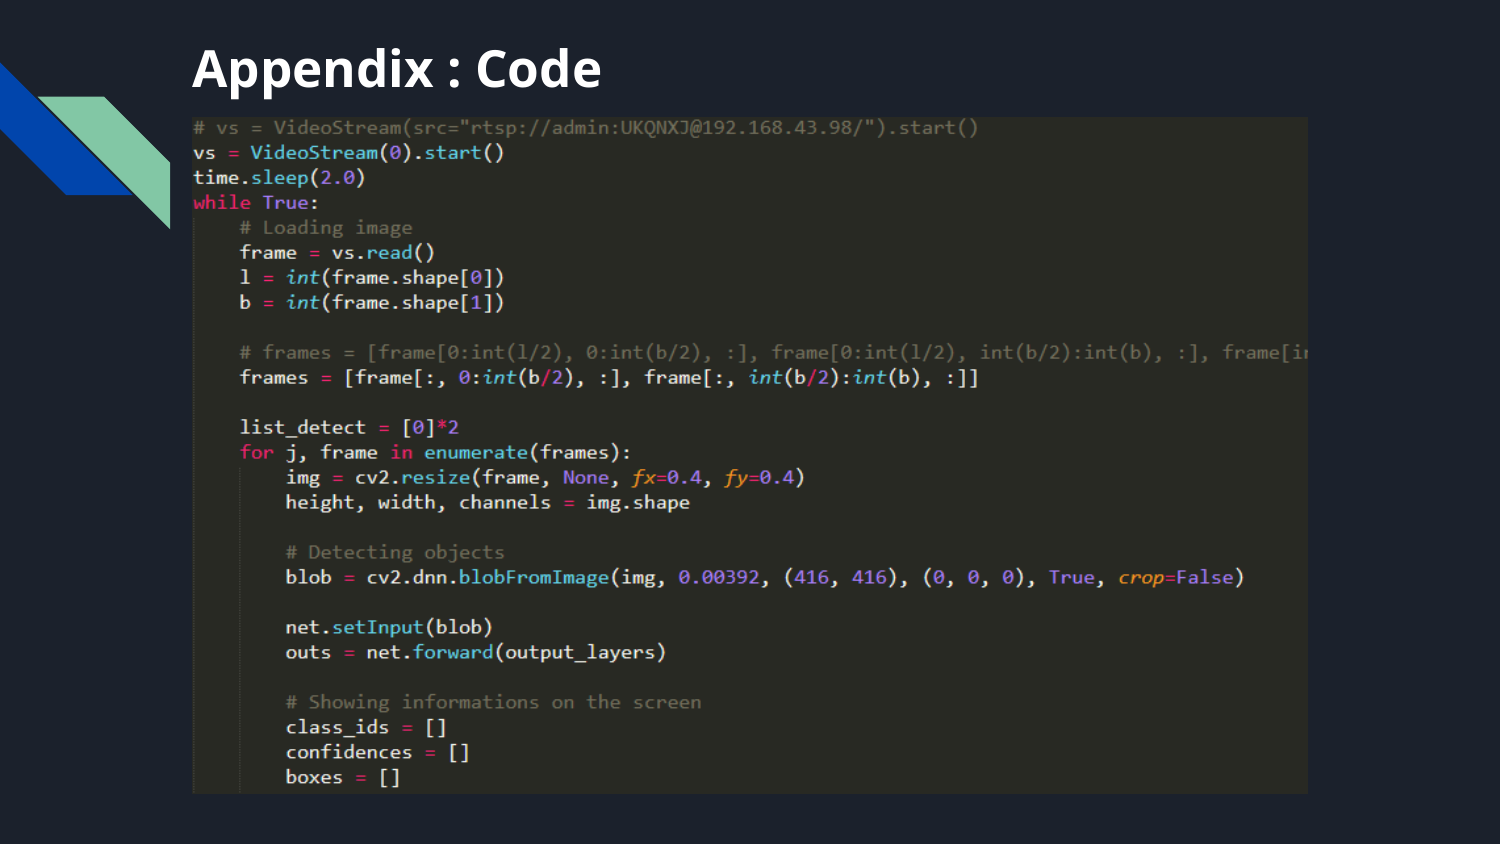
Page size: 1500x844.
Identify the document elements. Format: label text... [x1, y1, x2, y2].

title Appendix : Code [177, 21, 1109, 118]
picture [192, 117, 1308, 794]
